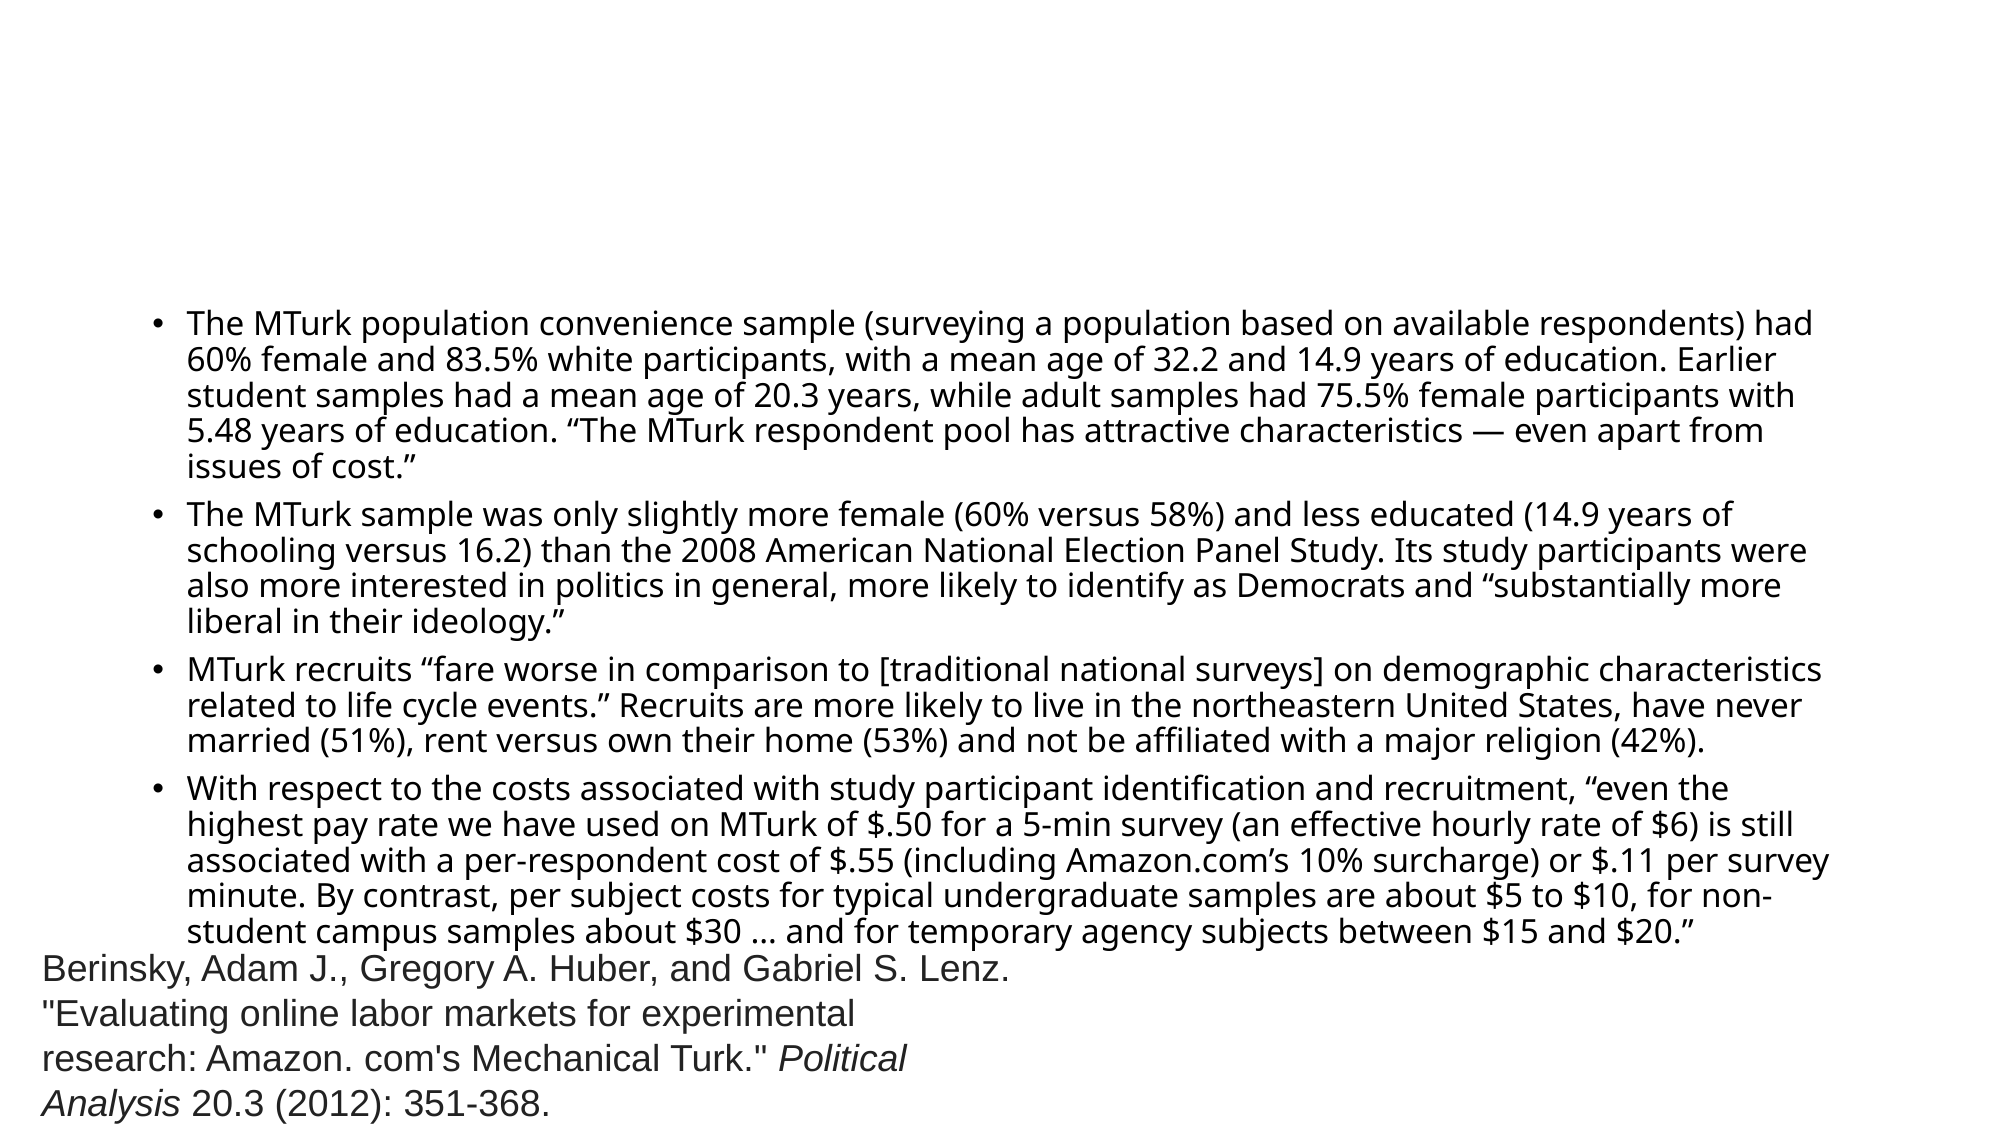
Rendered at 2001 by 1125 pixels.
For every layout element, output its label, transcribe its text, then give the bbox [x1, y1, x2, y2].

list The MTurk population convenience sample (surveying a population based on available respondents) had 60% female and 83.5% white participants, with a mean age of 32.2 and 14.9 years of education. Earlier student samples had a mean age of 20.3 years, while adult samples had 75.5% female participants with 5.48 years of education. “The MTurk respondent pool has attractive characteristics — even apart from issues of cost.” The MTurk sample was only slightly more female (60% versus 58%) and less educated (14.9 years of schooling versus 16.2) than the 2008 American National Election Panel Study. Its study participants were also more interested in politics in general, more likely to identify as Democrats and “substantially more liberal in their ideology.” MTurk recruits “fare worse in comparison to [traditional national surveys] on demographic characteristics related to life cycle events.” Recruits are more likely to live in the northeastern United States, have never married (51%), rent versus own their home (53%) and not be affiliated with a major religion (42%). With respect to the costs associated with study participant identification and recruitment, “even the highest pay rate we have used on MTurk of $.50 for a 5-min survey (an effective hourly rate of $6) is still associated with a per-respondent cost of $.55 (including Amazon.com’s 10% surcharge) or $.11 per survey minute. By contrast, per subject costs for typical undergraduate samples are about $5 to $10, for non-student campus samples about $30 … and for temporary agency subjects between $15 and $20.” [137, 299, 1863, 1014]
text_box Berinsky, Adam J., Gregory A. Huber, and Gabriel S. Lenz. "Evaluating online labor markets for experimental research: Amazon. com's Mechanical Turk." Political Analysis 20.3 (2012): 351-368. [27, 936, 1028, 1125]
